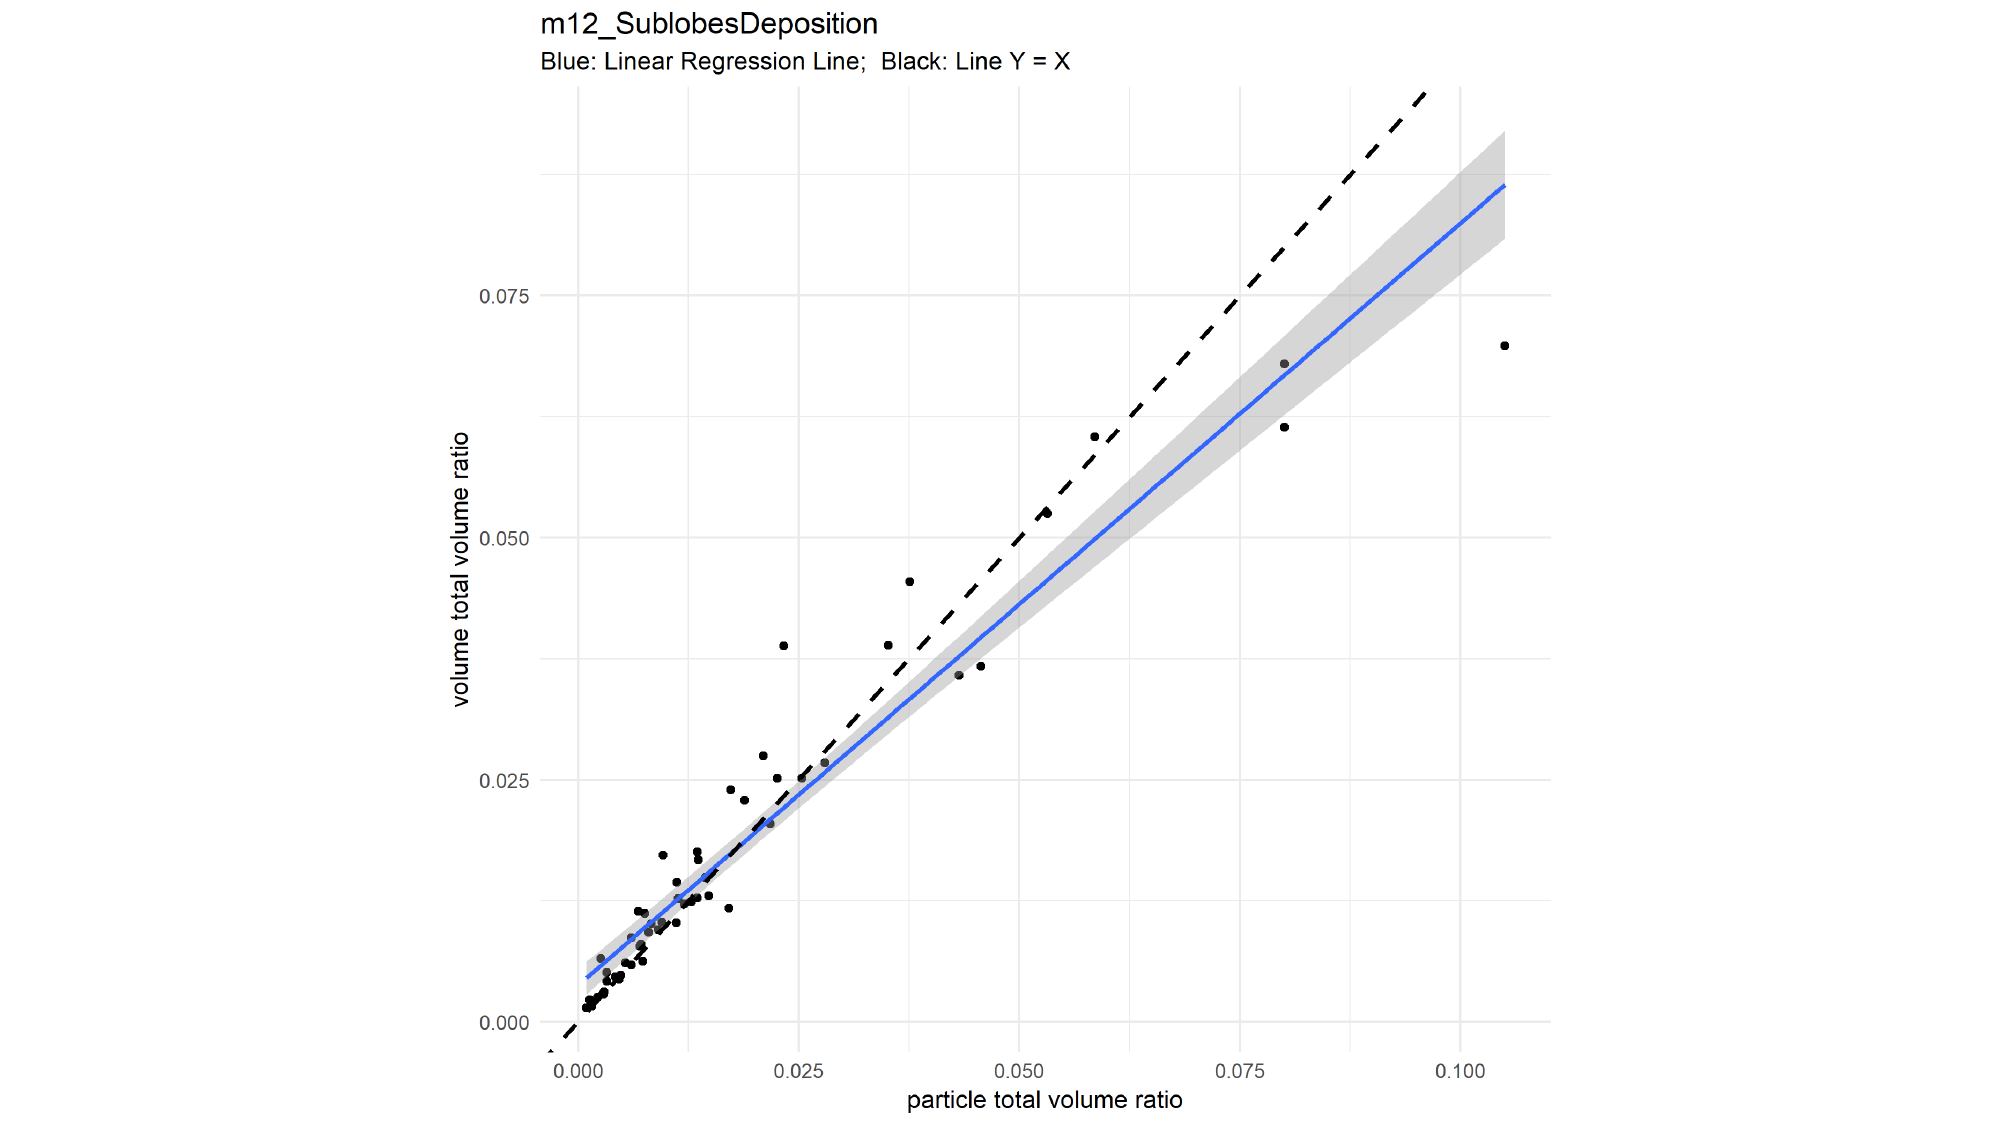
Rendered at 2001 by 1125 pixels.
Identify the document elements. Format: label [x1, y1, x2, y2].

picture [437, 0, 1563, 1125]
